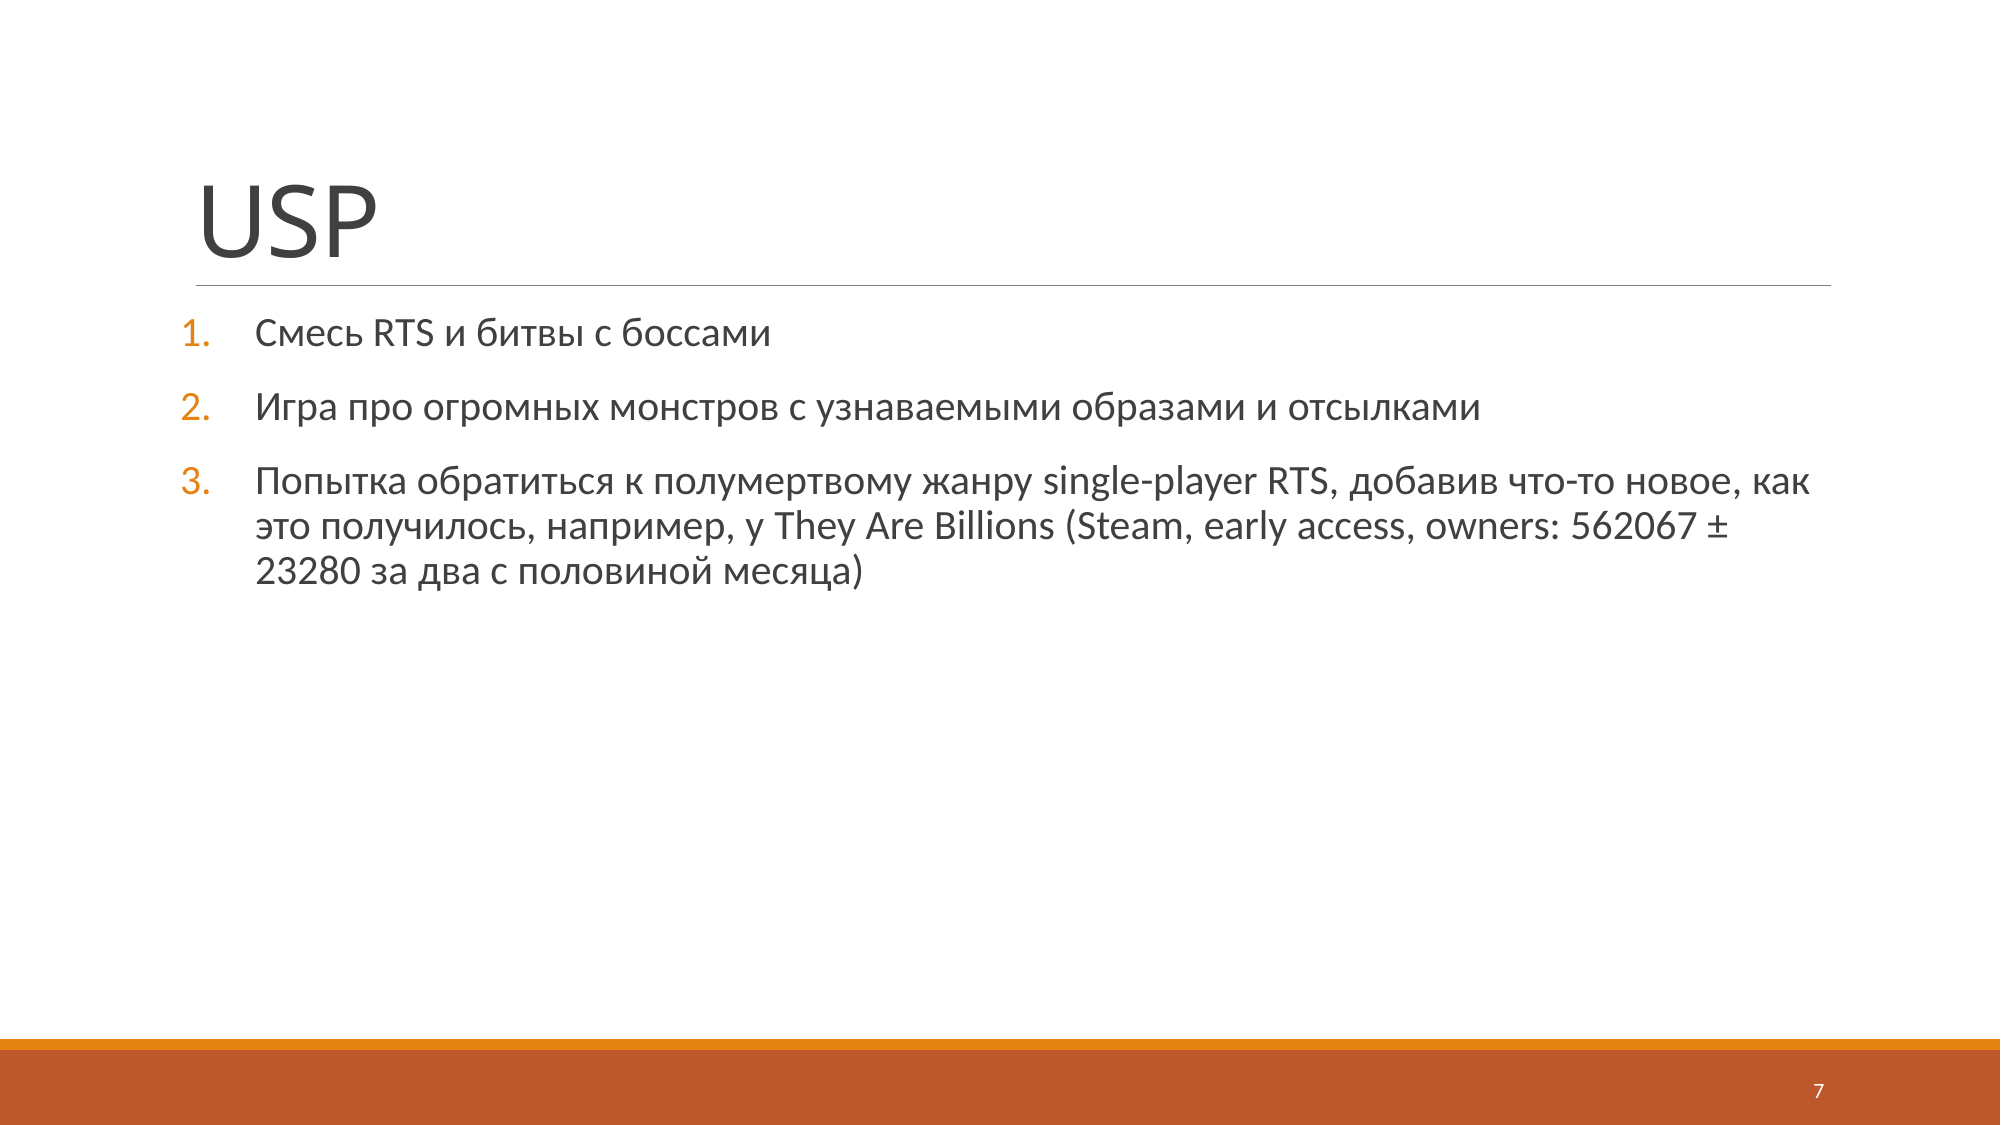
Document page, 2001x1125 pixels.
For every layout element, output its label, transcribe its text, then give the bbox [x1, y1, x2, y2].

title USP [180, 47, 1830, 285]
slide_number 7 [1624, 1059, 1840, 1120]
list Смесь RTS и битвы с боссами Игра про огромных монстров с узнаваемыми образами и отсылками Попытка обратиться к полумертвому жанру single-player RTS, добавив что-то новое, как это получилось, например, у They Are Billions (Steam, early access, owners: 562067 ± 23280 за два с половиной месяца) [180, 302, 1830, 963]
